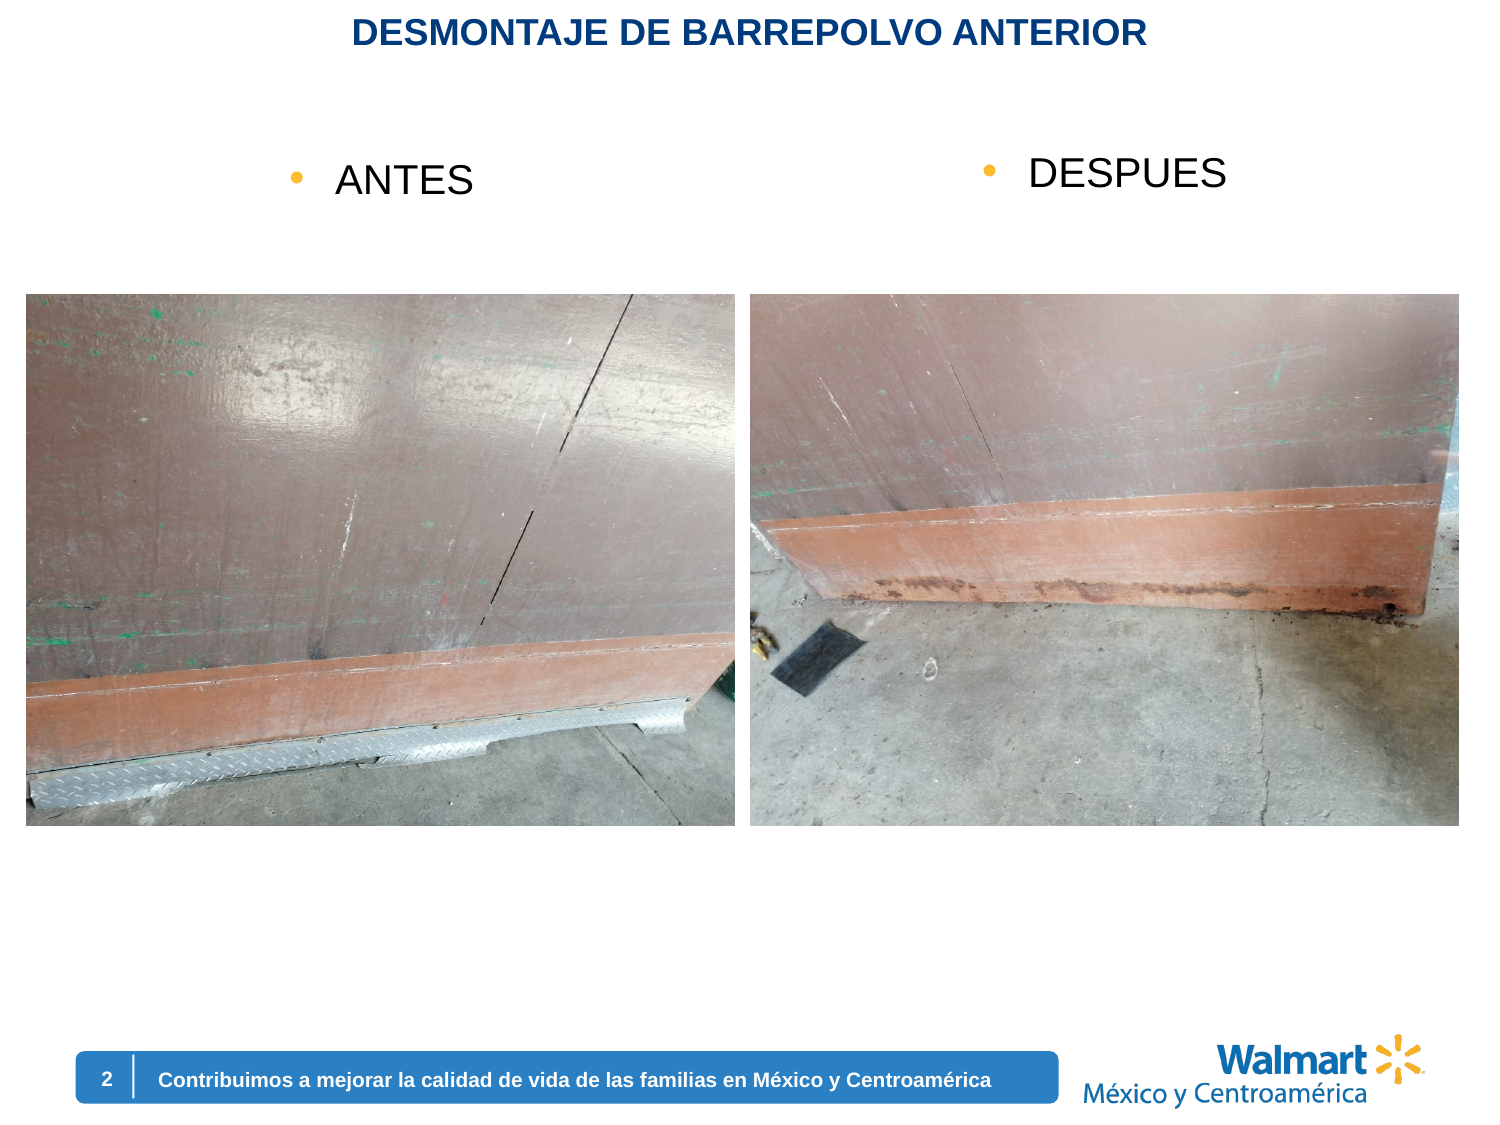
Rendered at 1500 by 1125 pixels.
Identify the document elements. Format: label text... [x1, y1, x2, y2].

picture [749, 293, 1459, 826]
footer Contribuimos a mejorar la calidad de vida de las familias en México y Centroamérica [142, 1058, 1024, 1093]
picture [25, 293, 735, 826]
picture [1084, 1034, 1425, 1109]
text_box DESPUES [797, 138, 1411, 264]
title DESMONTAJE DE BARREPOLVO ANTERIOR [74, 0, 1426, 61]
text_box ANTES [74, 153, 688, 278]
